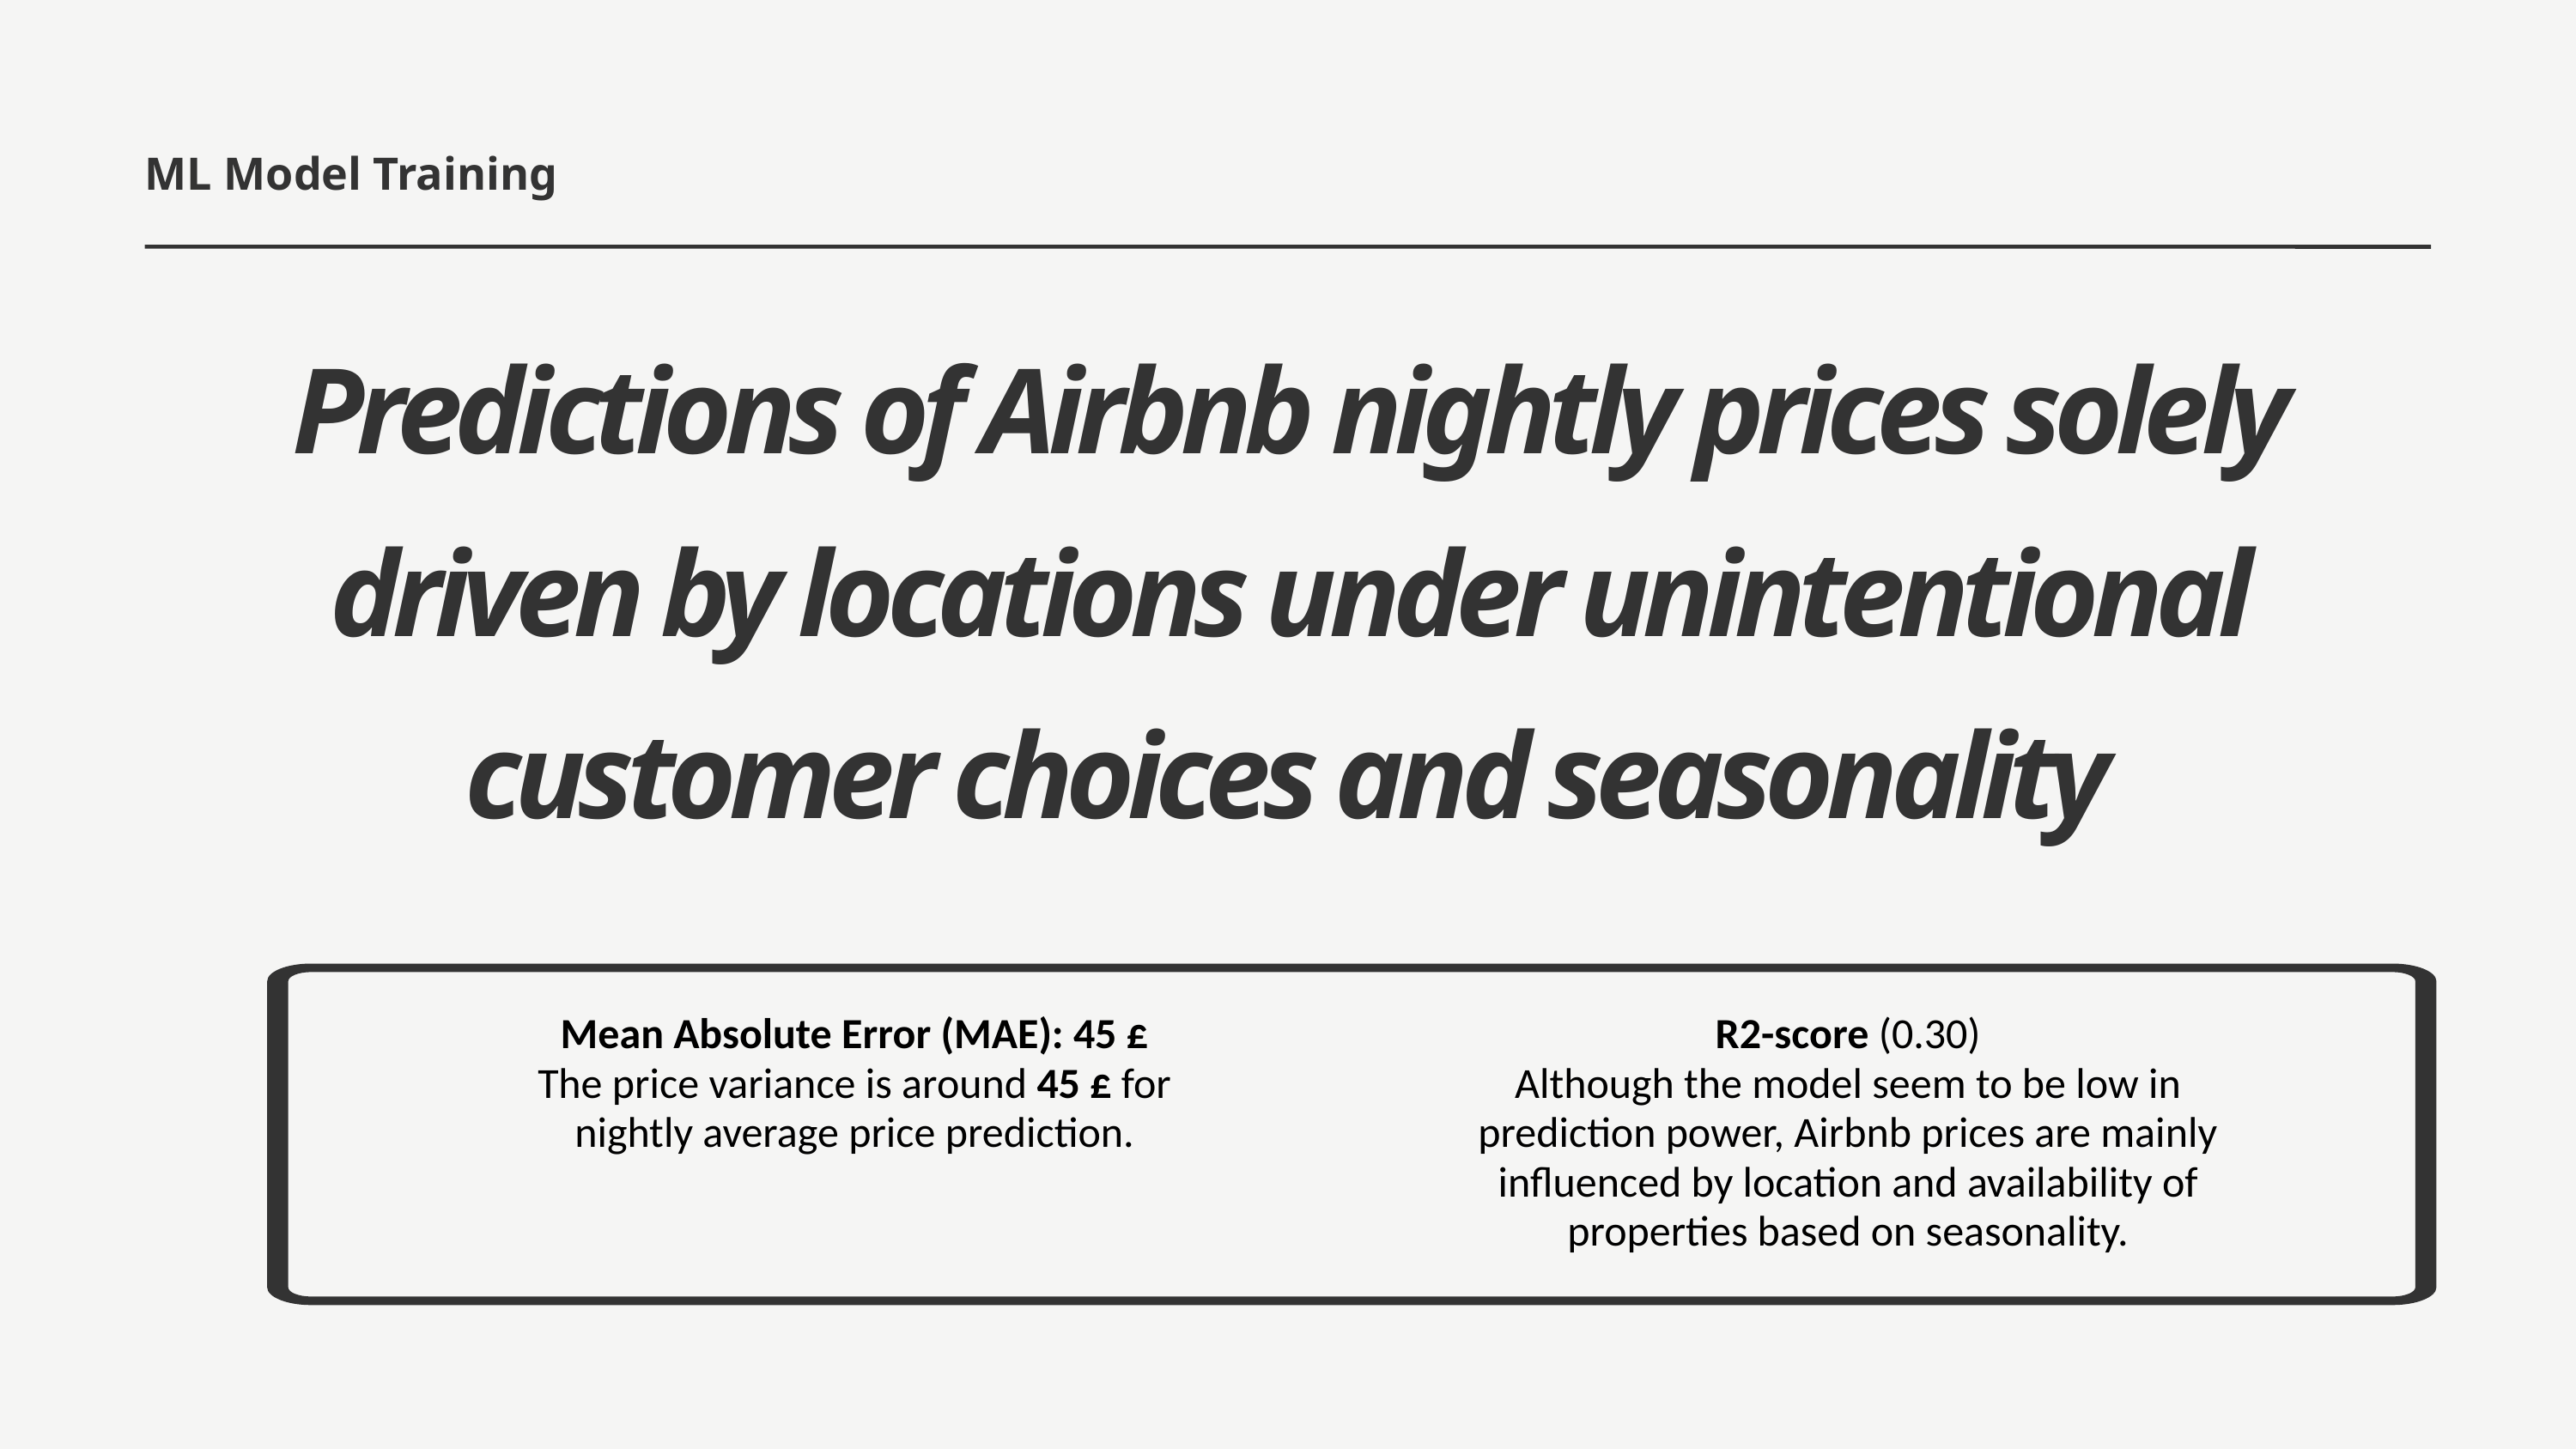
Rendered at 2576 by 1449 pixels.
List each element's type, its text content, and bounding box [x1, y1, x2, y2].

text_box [266, 963, 2437, 1306]
text_box Predictions of Airbnb nightly prices solely driven by locations under unintentional customer choices and seasonality [234, 294, 2342, 843]
text_box ML Model Training [144, 136, 854, 200]
